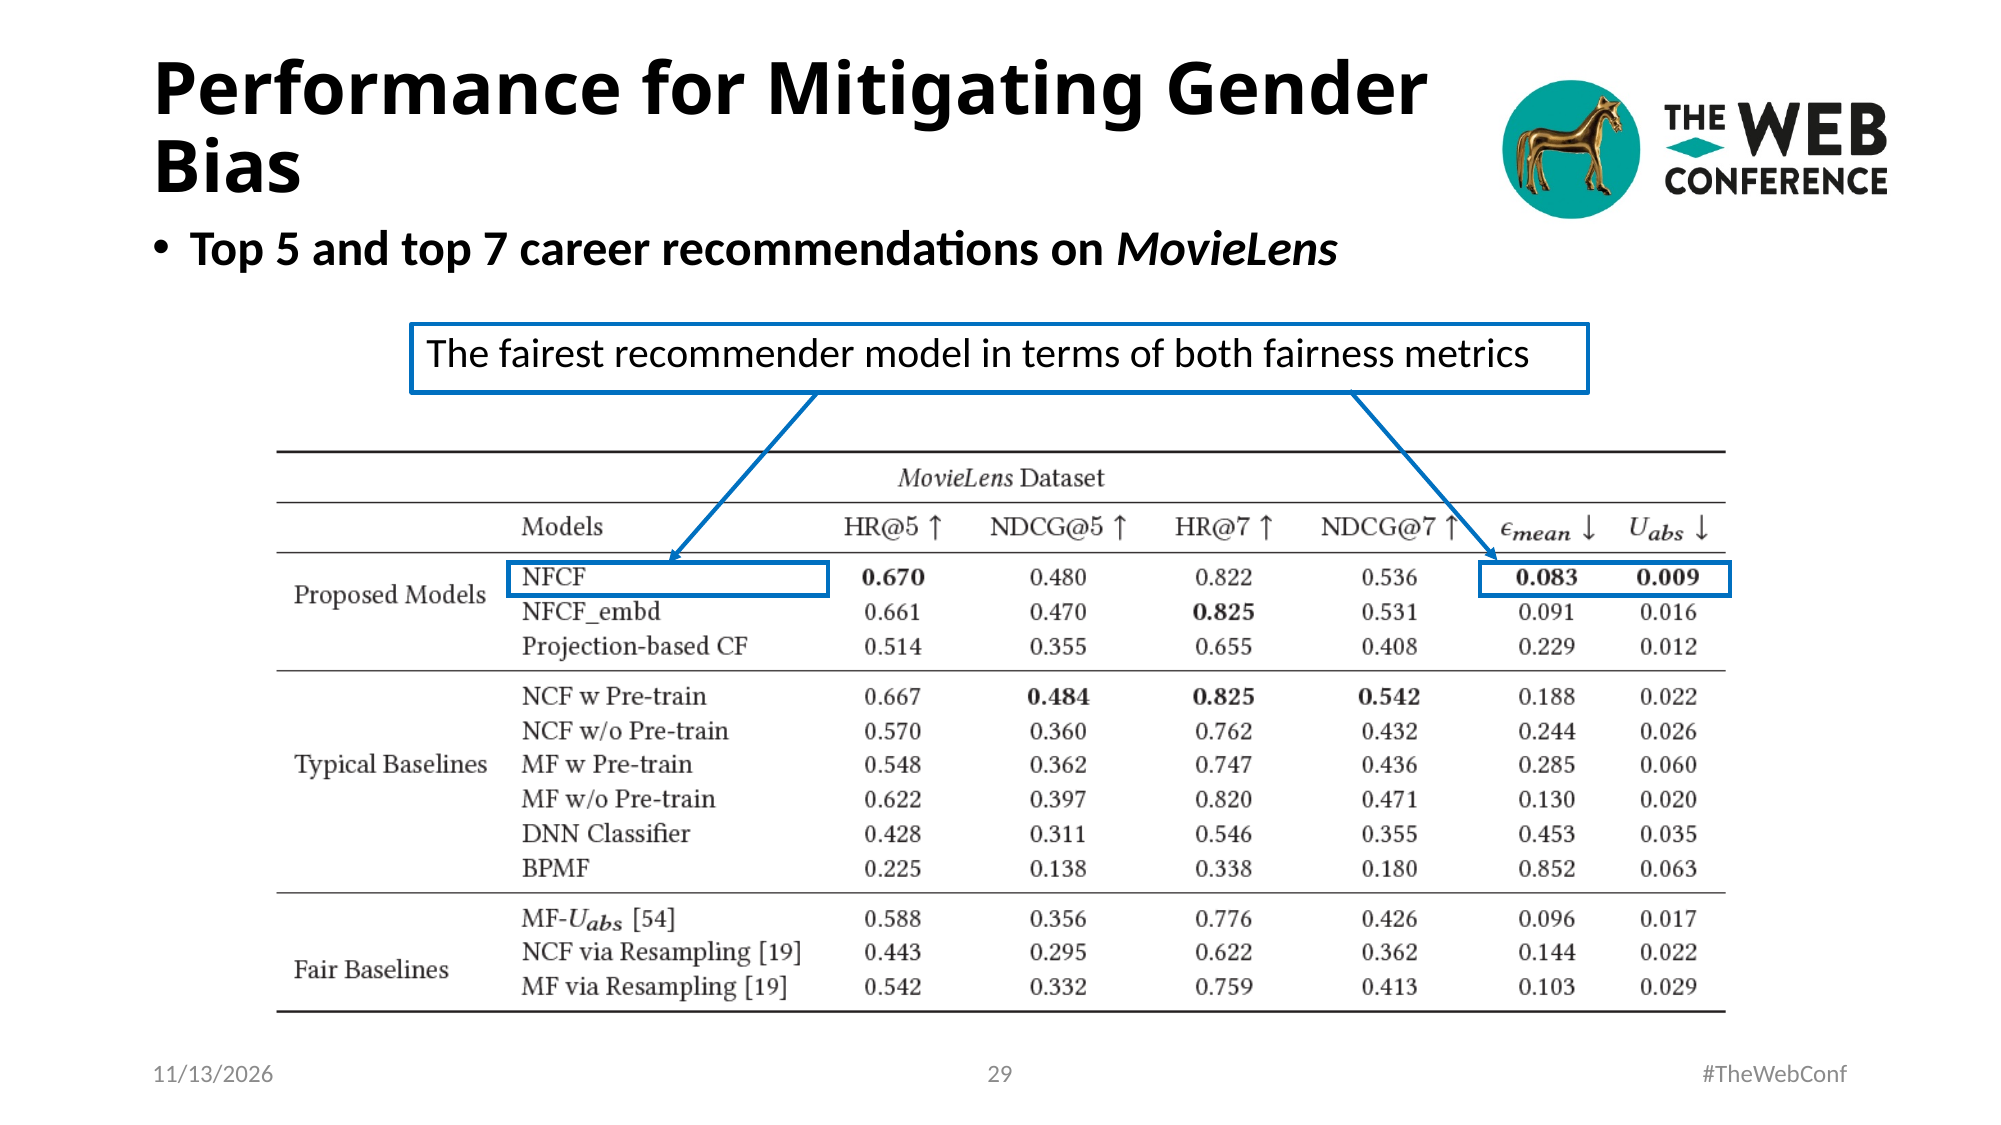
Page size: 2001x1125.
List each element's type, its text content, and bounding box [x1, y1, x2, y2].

footer 29 [662, 1042, 1338, 1103]
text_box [668, 392, 818, 563]
picture [1498, 59, 1930, 240]
title Performance for Mitigating Gender Bias [137, 44, 1498, 214]
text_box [1349, 390, 1498, 561]
text_box Top 5 and top 7 career recommendations on MovieLens [137, 214, 1759, 287]
slide_number #TheWebConf [1412, 1042, 1863, 1103]
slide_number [137, 1042, 588, 1103]
picture [269, 443, 1731, 1022]
text_box The fairest recommender model in terms of both fairness metrics [411, 323, 1589, 393]
